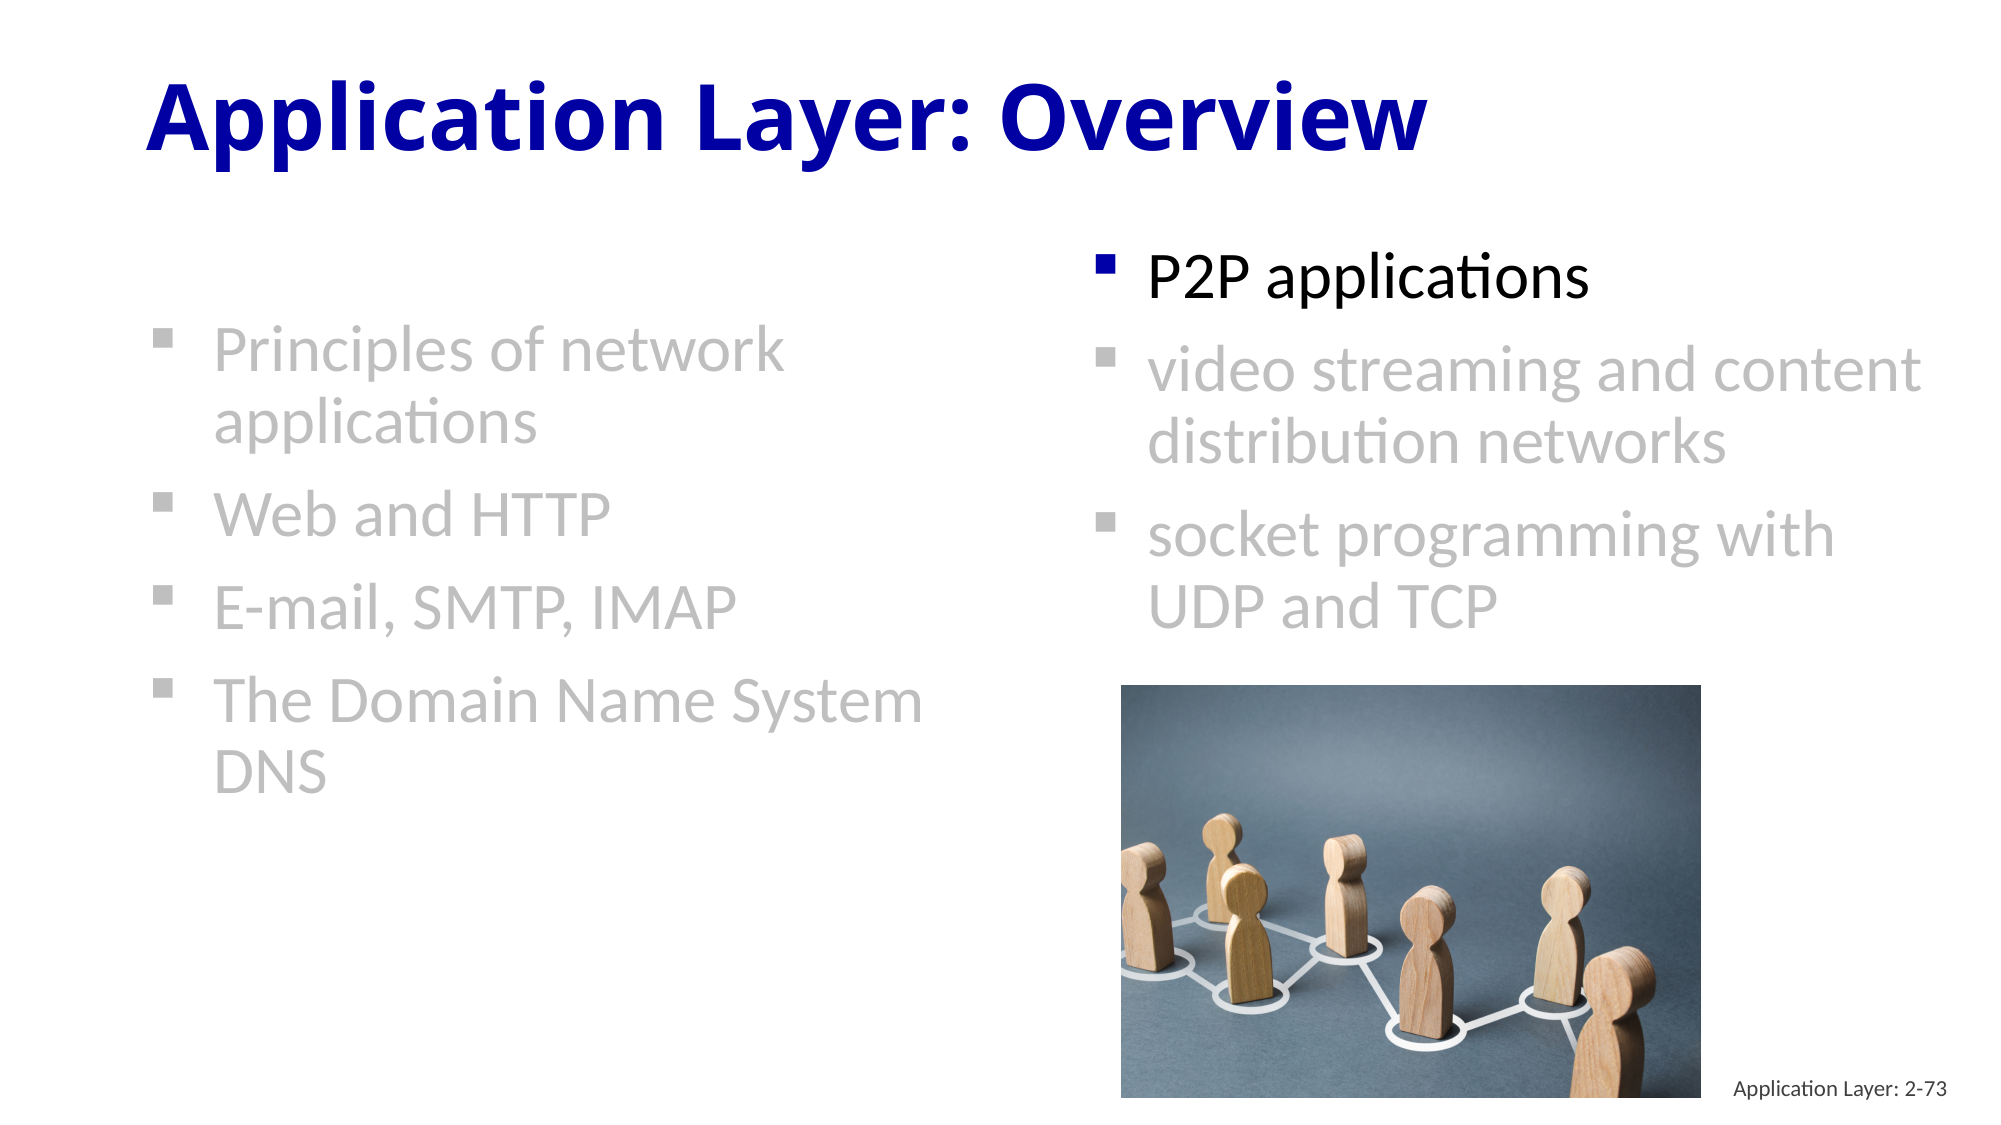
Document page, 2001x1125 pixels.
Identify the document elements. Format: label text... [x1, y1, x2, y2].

picture [1121, 685, 1701, 1098]
text_box Principles of network applications Web and HTTP E-mail, SMTP, IMAP The Domain Name System DNS [132, 306, 1004, 1021]
slide_number Application Layer: 2-73 [1512, 1056, 1963, 1117]
text_box P2P applications video streaming and content distribution networks socket programming with UDP and TCP [1075, 233, 1963, 1021]
title Application Layer: Overview [131, 47, 1856, 195]
